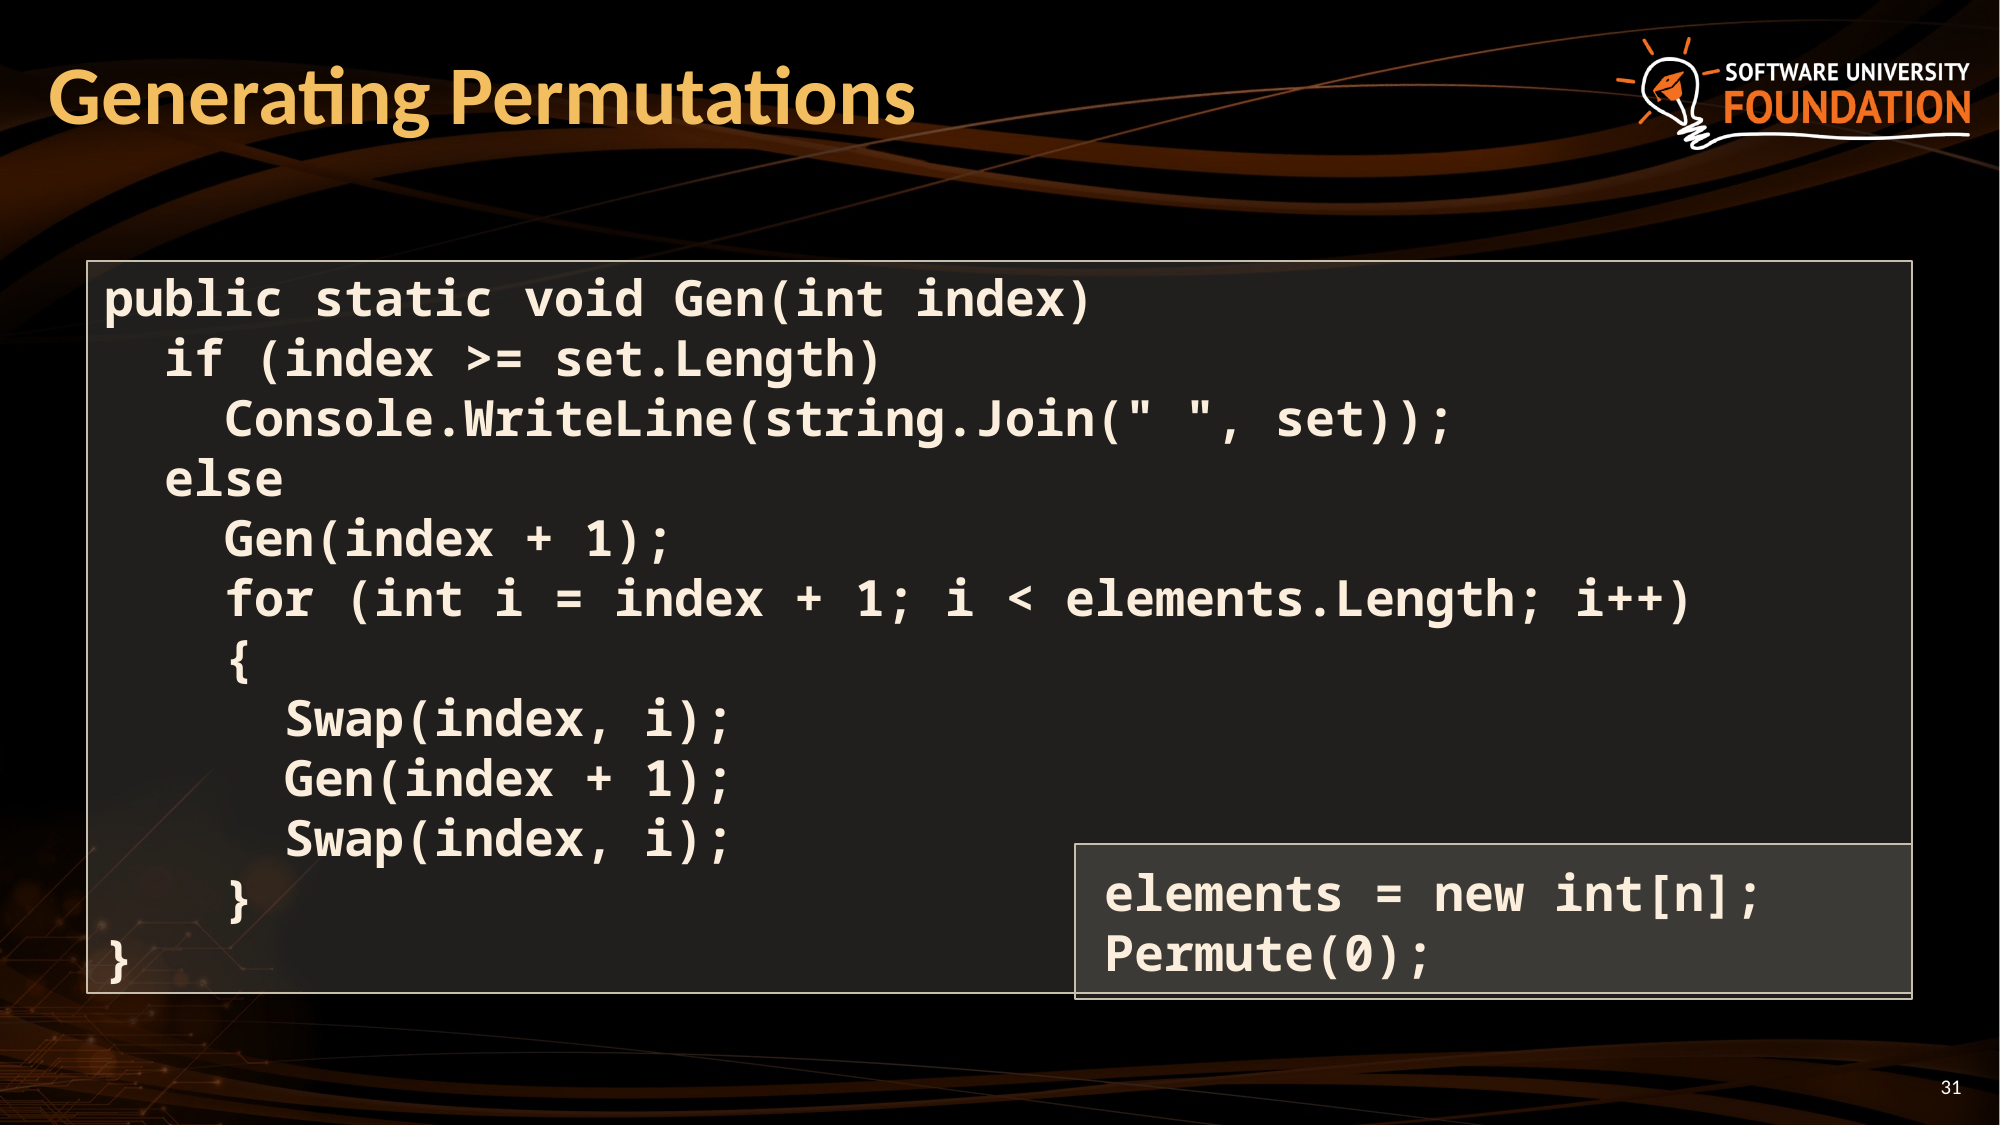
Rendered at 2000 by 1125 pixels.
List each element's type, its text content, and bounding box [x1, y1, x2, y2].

text_box public static void Gen(int index) if (index >= set.Length) Console.WriteLine(string.Join(" ", set)); else Gen(index + 1); for (int i = index + 1; i < elements.Length; i++) { Swap(index, i); Gen(index + 1); Swap(index, i); } } [87, 261, 1913, 993]
picture [0, 0, 2000, 1125]
text_box elements = new int[n]; Permute(0); [1074, 844, 1913, 1000]
text_box [30, 6, 1602, 189]
text_box <number> [1897, 1070, 1968, 1103]
